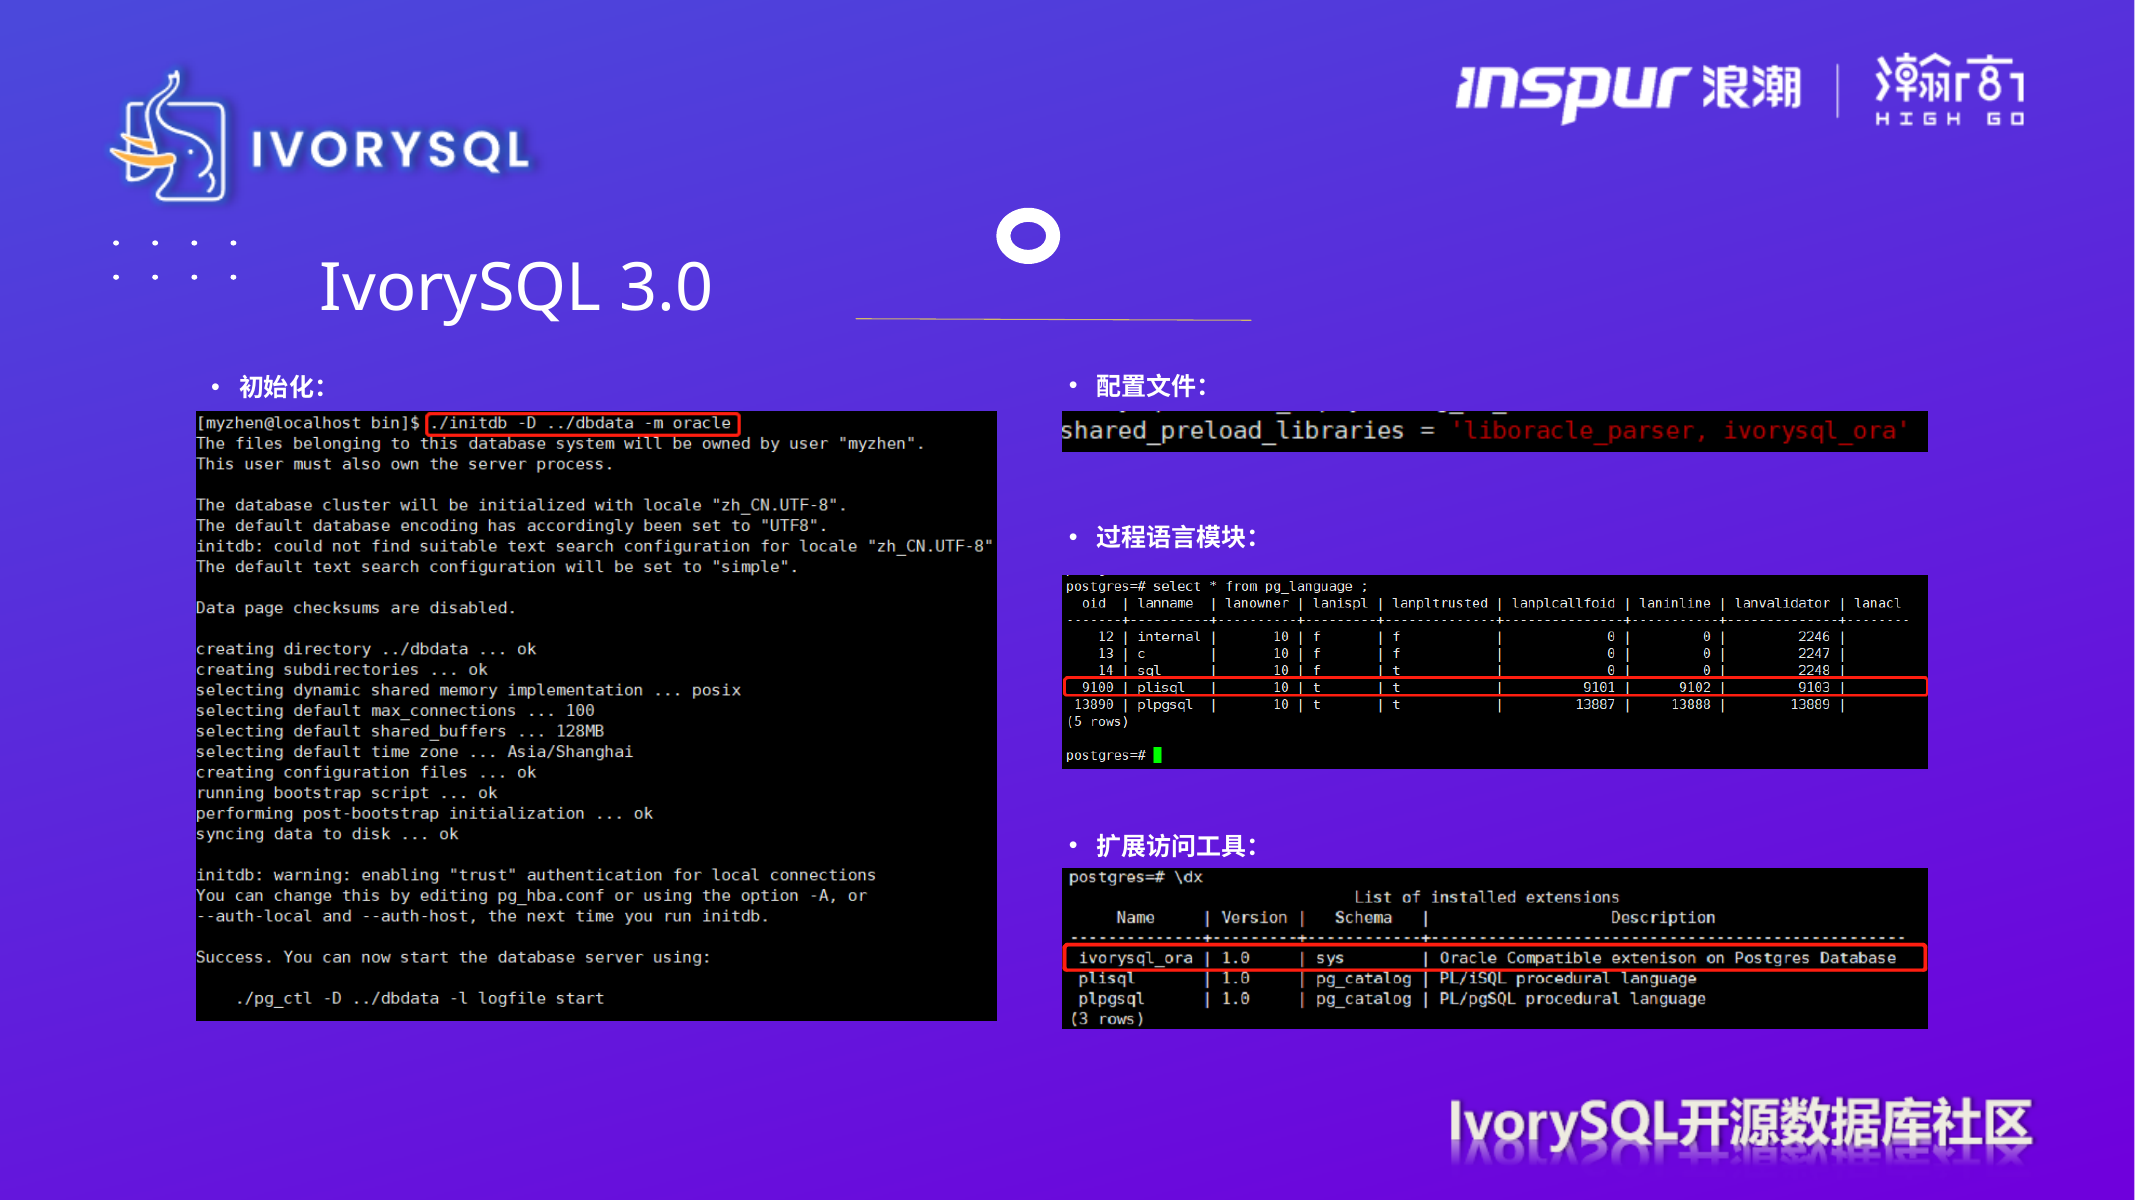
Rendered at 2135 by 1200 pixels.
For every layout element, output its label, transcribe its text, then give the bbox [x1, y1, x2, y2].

text_box IvorySQL 3.0 [304, 236, 969, 332]
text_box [112, 240, 237, 281]
text_box 配置文件： [1054, 356, 1321, 408]
picture [0, 0, 2135, 1200]
text_box 过程语言模块： [1053, 508, 1421, 560]
text_box 初始化： [196, 358, 470, 409]
text_box [994, 205, 1063, 267]
text_box 扩展访问工具： [1054, 817, 1437, 868]
